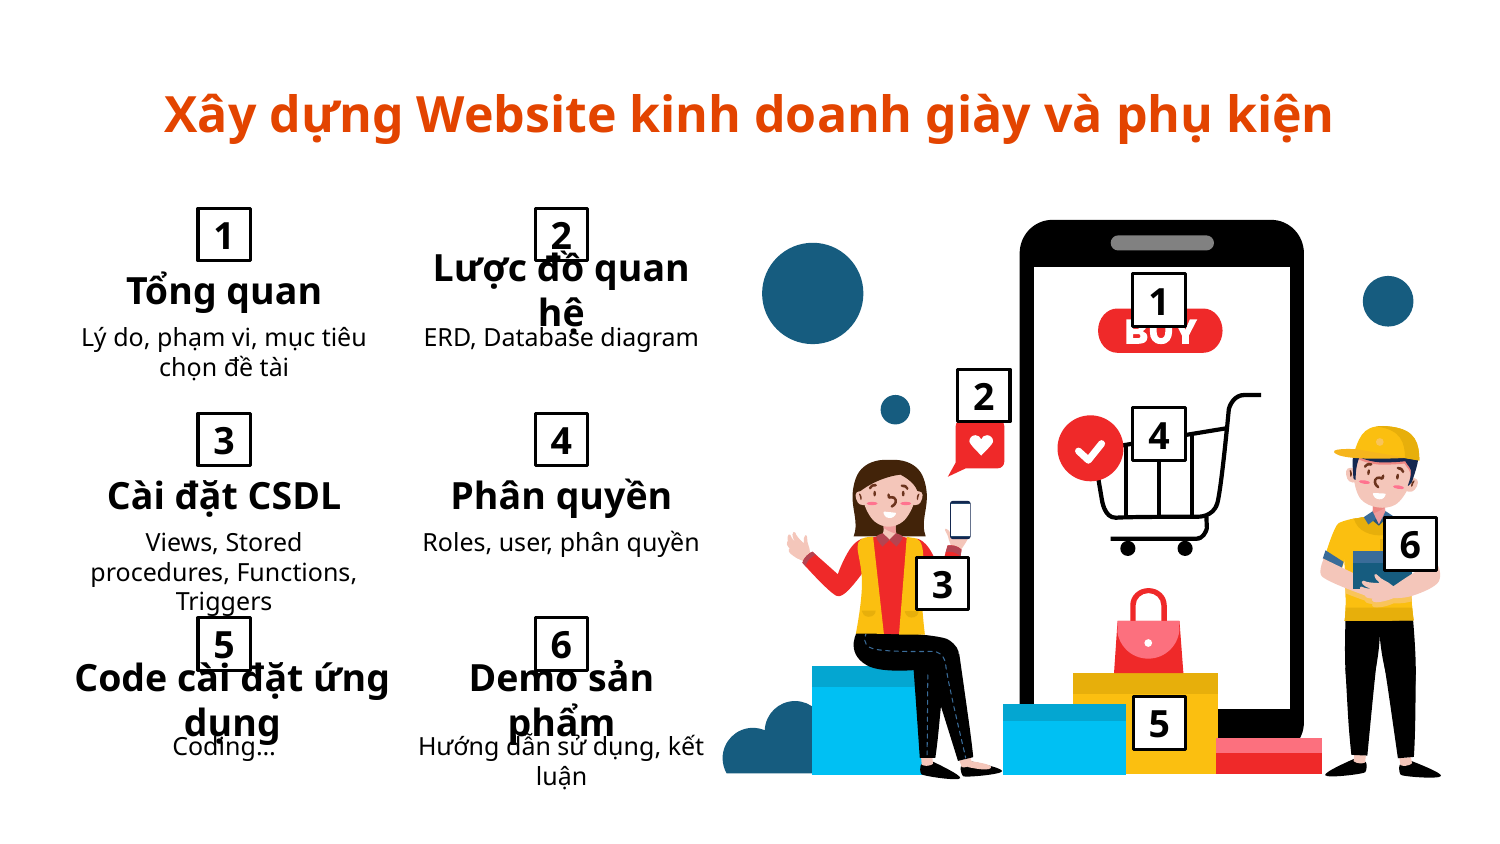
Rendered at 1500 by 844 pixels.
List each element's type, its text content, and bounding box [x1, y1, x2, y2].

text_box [61, 412, 387, 572]
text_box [398, 412, 725, 572]
text_box [729, 704, 781, 774]
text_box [419, 617, 725, 777]
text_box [61, 208, 387, 368]
title Xây dựng Website kinh doanh giày và phụ kiện [75, 67, 1425, 162]
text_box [786, 219, 1443, 782]
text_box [46, 617, 419, 777]
text_box [762, 254, 781, 333]
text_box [398, 208, 725, 368]
